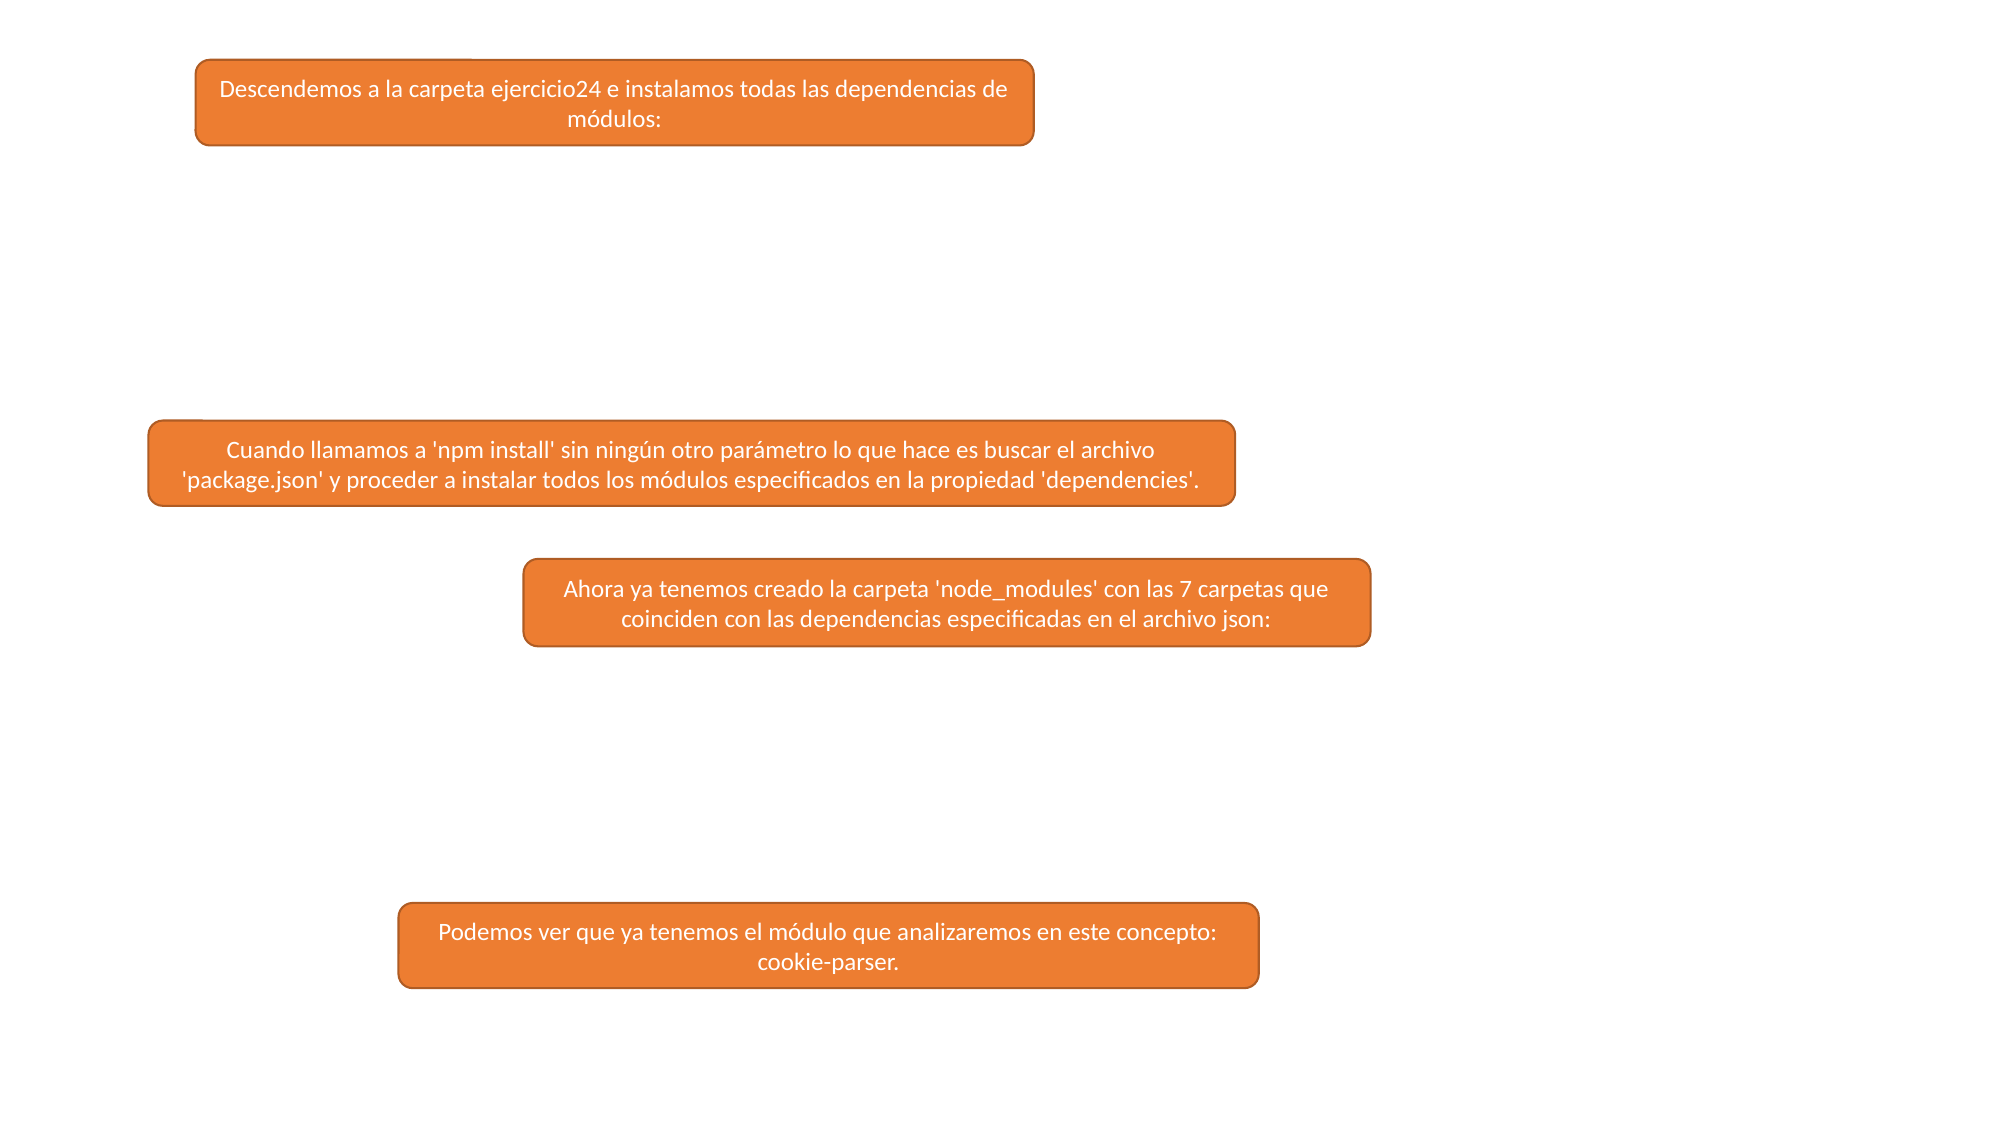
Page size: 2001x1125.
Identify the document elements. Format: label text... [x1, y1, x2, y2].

text_box Podemos ver que ya tenemos el módulo que analizaremos en este concepto: cookie-parser. [398, 902, 1259, 989]
text_box [137, 299, 1863, 1014]
text_box Descendemos a la carpeta ejercicio24 e instalamos todas las dependencias de módulos: [195, 59, 1034, 146]
text_box Ahora ya tenemos creado la carpeta 'node_modules' con las 7 carpetas que coinciden con las dependencias especificadas en el archivo json: [523, 558, 1371, 647]
text_box Cuando llamamos a 'npm install' sin ningún otro parámetro lo que hace es buscar el archivo 'package.json' y proceder a instalar todos los módulos especificados en la propiedad 'dependencies'. [148, 420, 1236, 506]
text_box [137, 59, 1863, 278]
